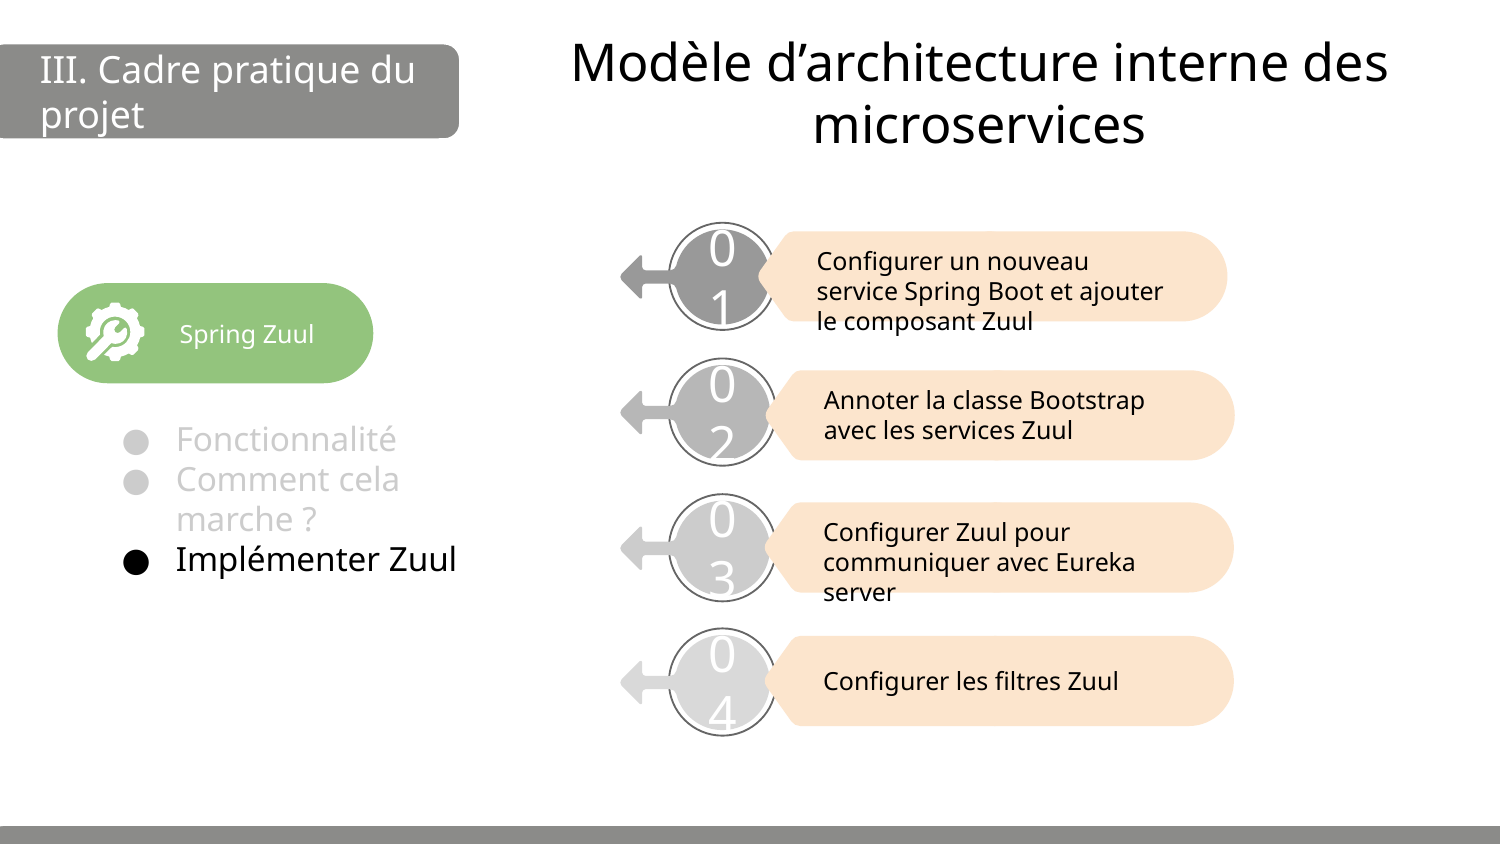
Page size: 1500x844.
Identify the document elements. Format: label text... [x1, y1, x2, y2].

text_box Spring Zuul [139, 299, 355, 368]
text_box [619, 487, 1235, 609]
text_box III. Cadre pratique du projet [24, 70, 516, 113]
text_box Fonctionnalité Comment cela marche ? Implémenter Zuul [85, 403, 539, 594]
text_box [619, 621, 1235, 743]
title Modèle d’architecture interne des microservices [459, 49, 1500, 134]
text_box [619, 215, 1228, 337]
text_box [0, 825, 1500, 844]
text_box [619, 351, 1235, 473]
text_box [57, 283, 374, 384]
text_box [85, 302, 145, 362]
text_box [0, 43, 460, 140]
